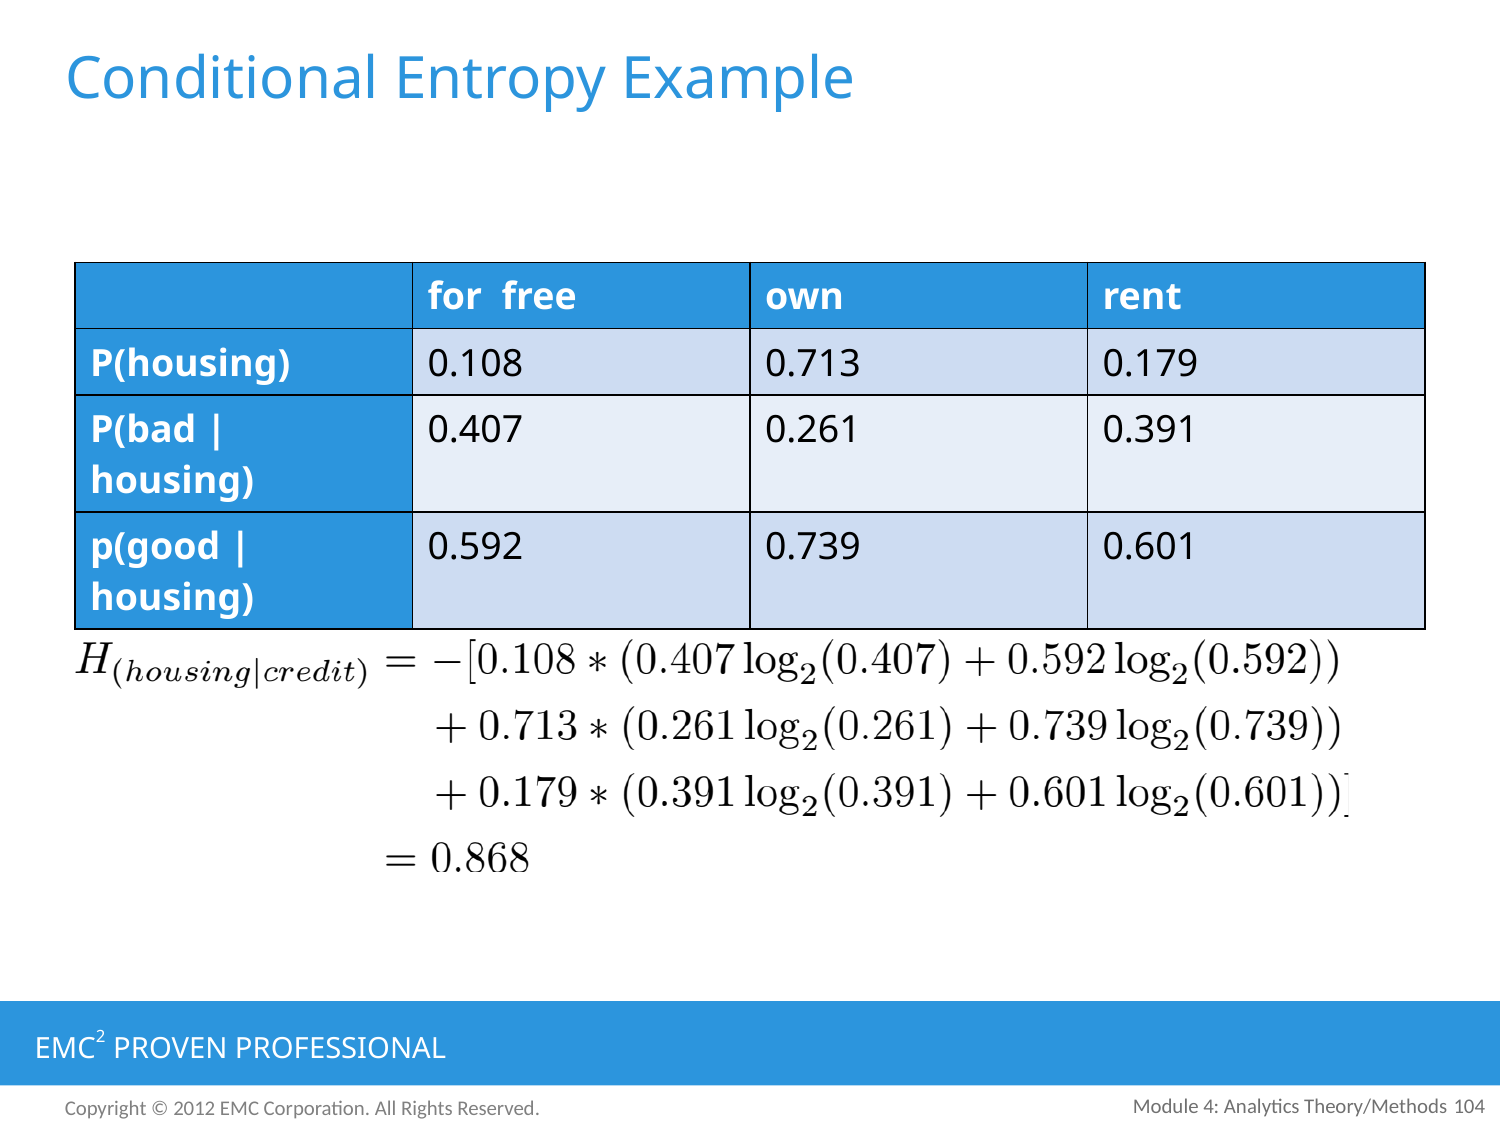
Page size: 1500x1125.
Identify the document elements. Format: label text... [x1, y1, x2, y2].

table_header rent [1088, 263, 1424, 328]
table_cell 0.601 [1088, 513, 1424, 628]
table_cell P(bad | housing) [76, 396, 412, 511]
table_cell 0.179 [1088, 329, 1424, 394]
table_cell 0.391 [1088, 396, 1424, 511]
table_header for free [413, 263, 749, 328]
table_cell 0.592 [413, 513, 749, 628]
table_cell p(good | housing) [76, 513, 412, 628]
title Conditional Entropy Example [49, 12, 1438, 138]
footer Module 4: Analytics Theory/Methods [774, 1087, 1463, 1125]
table_cell 0.108 [413, 329, 749, 394]
slide_number 104 [1463, 1087, 1500, 1125]
table_header [76, 263, 412, 328]
table_cell 0.713 [751, 329, 1087, 394]
table_cell 0.739 [751, 513, 1087, 628]
table_cell 0.261 [751, 396, 1087, 511]
table_cell P(housing) [76, 329, 412, 394]
table_cell 0.407 [413, 396, 749, 511]
picture [74, 639, 1349, 872]
table_header own [751, 263, 1087, 328]
